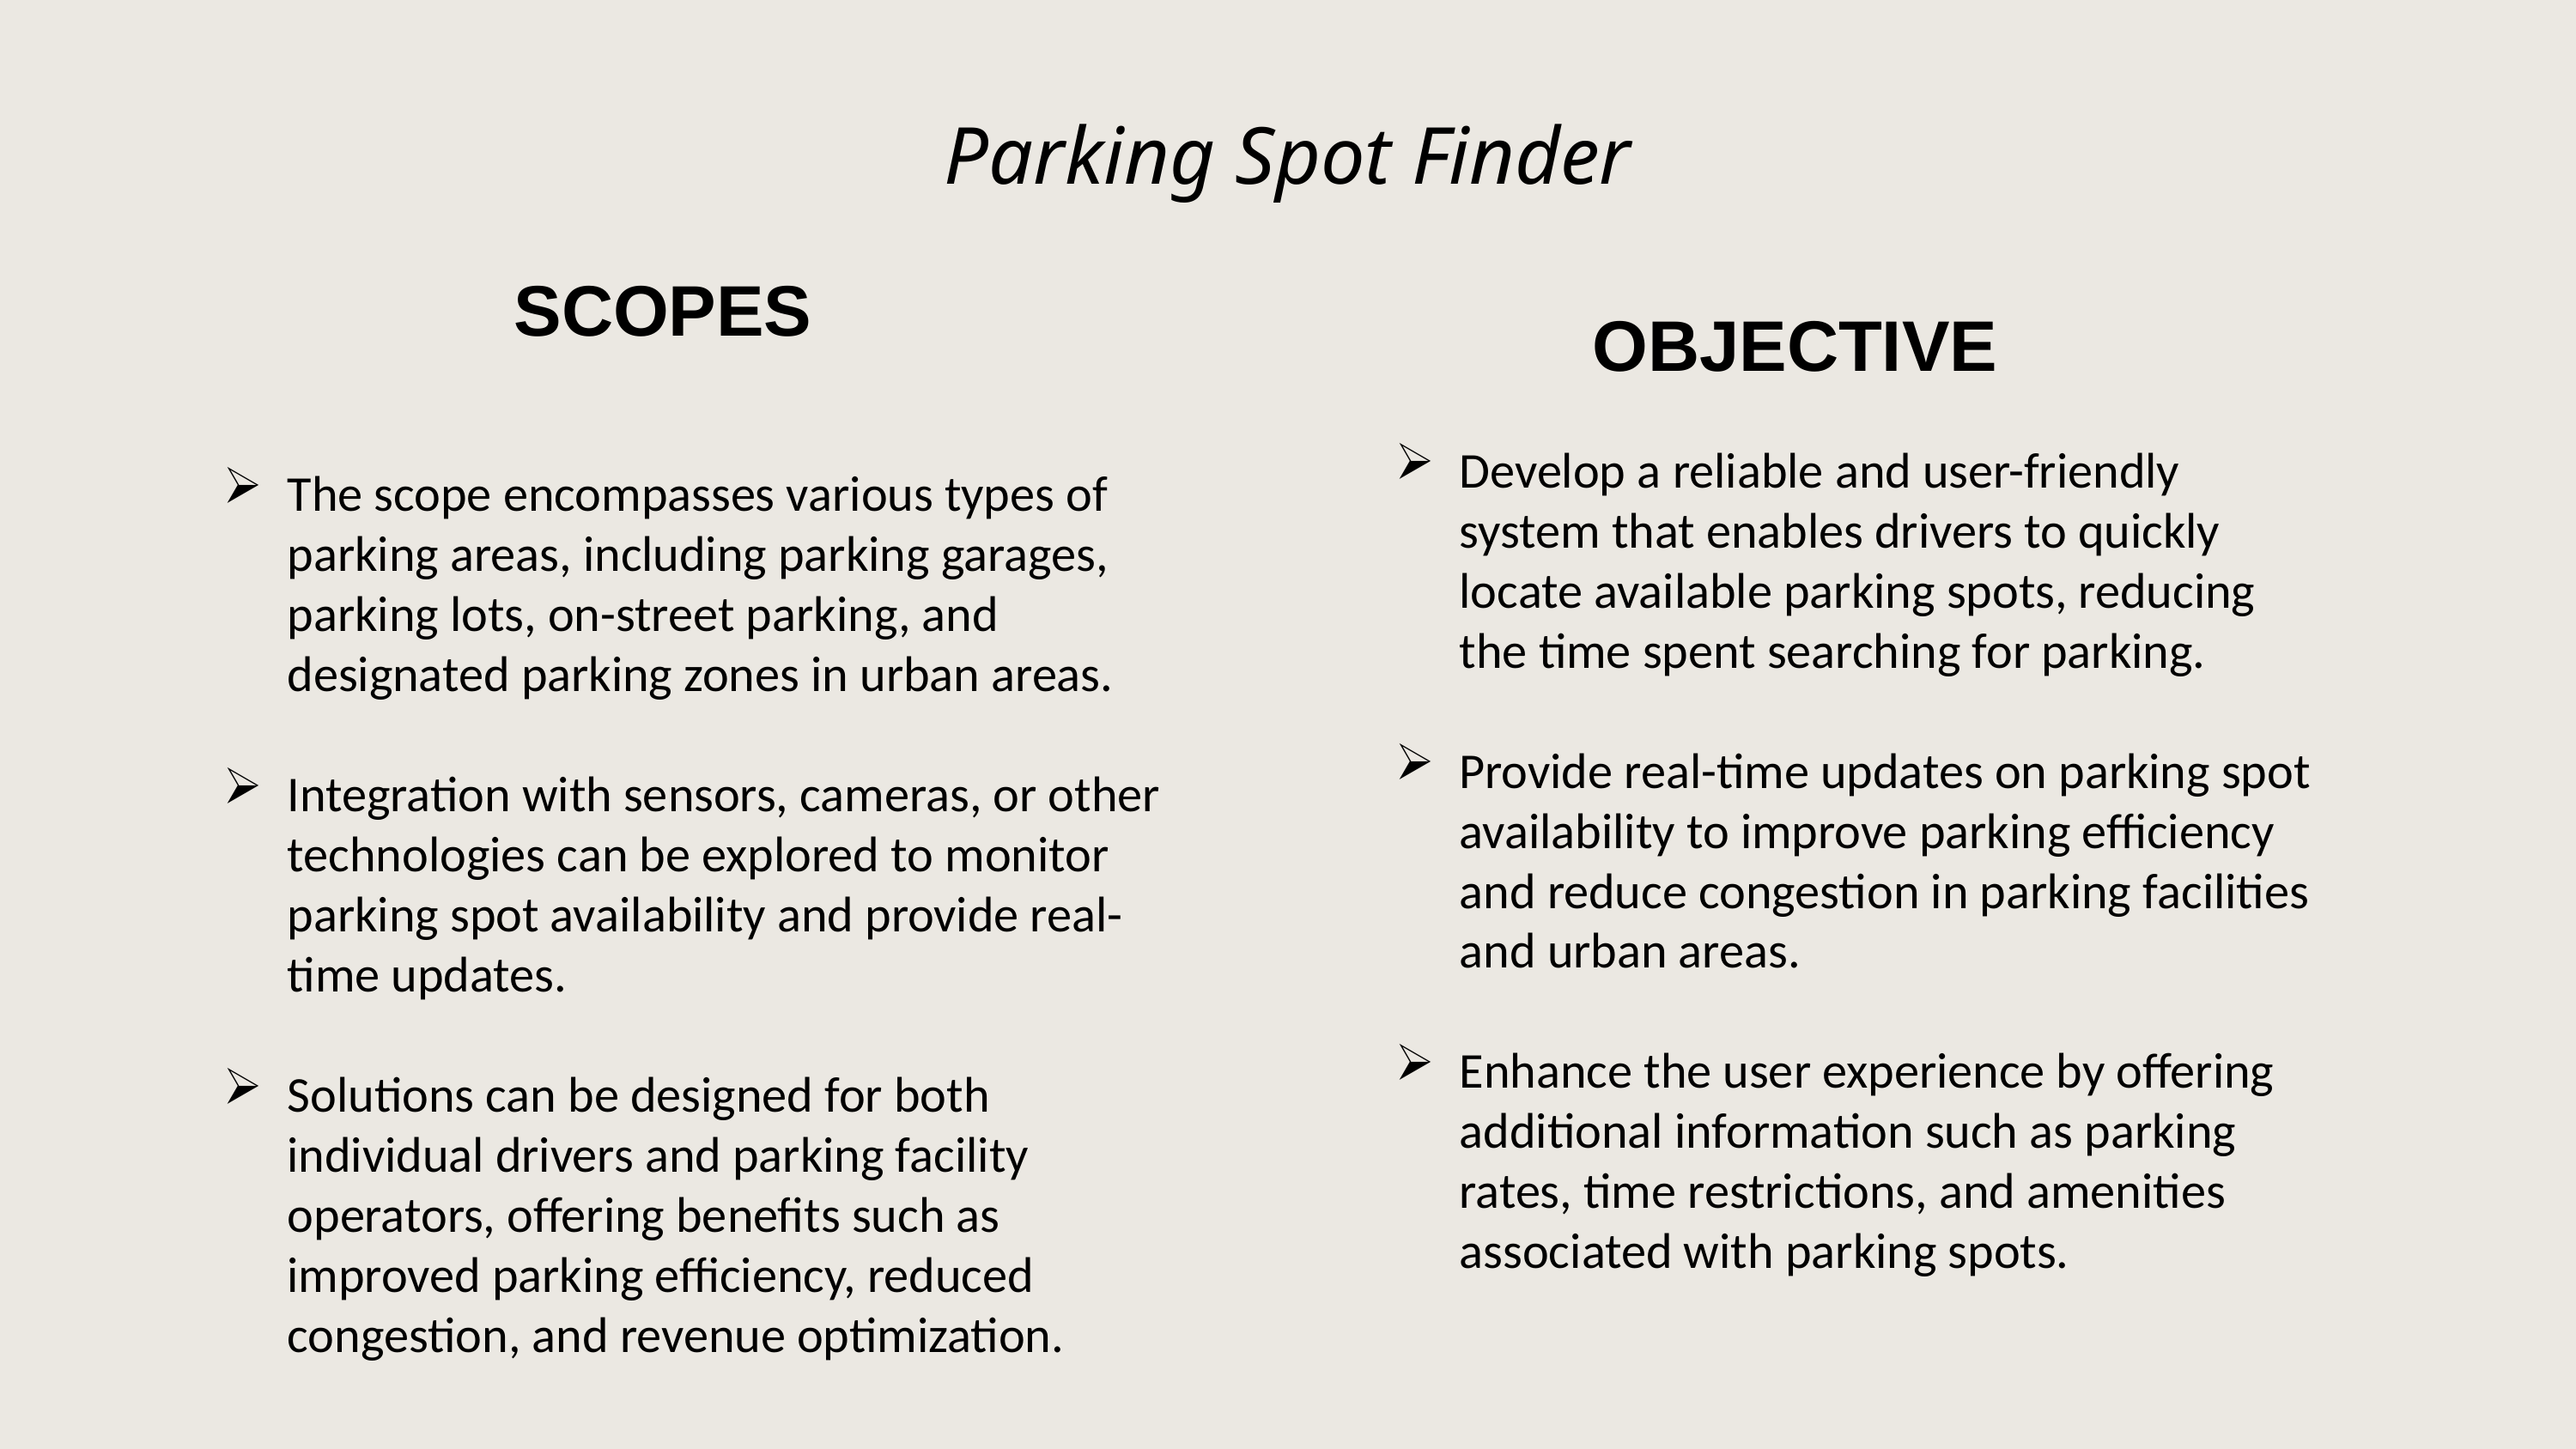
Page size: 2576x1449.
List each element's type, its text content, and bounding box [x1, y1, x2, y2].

title Parking Spot Finder [0, 48, 2576, 257]
subtitle SCOPES [210, 258, 1112, 364]
text_box The scope encompasses various types of parking areas, including parking garages, parking lots, on-street parking, and designated parking zones in urban areas. Integration with sensors, cameras, or other technologies can be explored to monitor parking spot availability and provide real-time updates. Solutions can be designed for both individual drivers and parking facility operators, offering benefits such as improved parking efficiency, reduced congestion, and revenue optimization. [210, 455, 1194, 1369]
text_box OBJECTIVE [1579, 294, 2424, 392]
text_box Develop a reliable and user-friendly system that enables drivers to quickly locate available parking spots, reducing the time spent searching for parking. Provide real-time updates on parking spot availability to improve parking efficiency and reduce congestion in parking facilities and urban areas. Enhance the user experience by offering additional information such as parking rates, time restrictions, and amenities associated with parking spots. [1382, 431, 2334, 1285]
